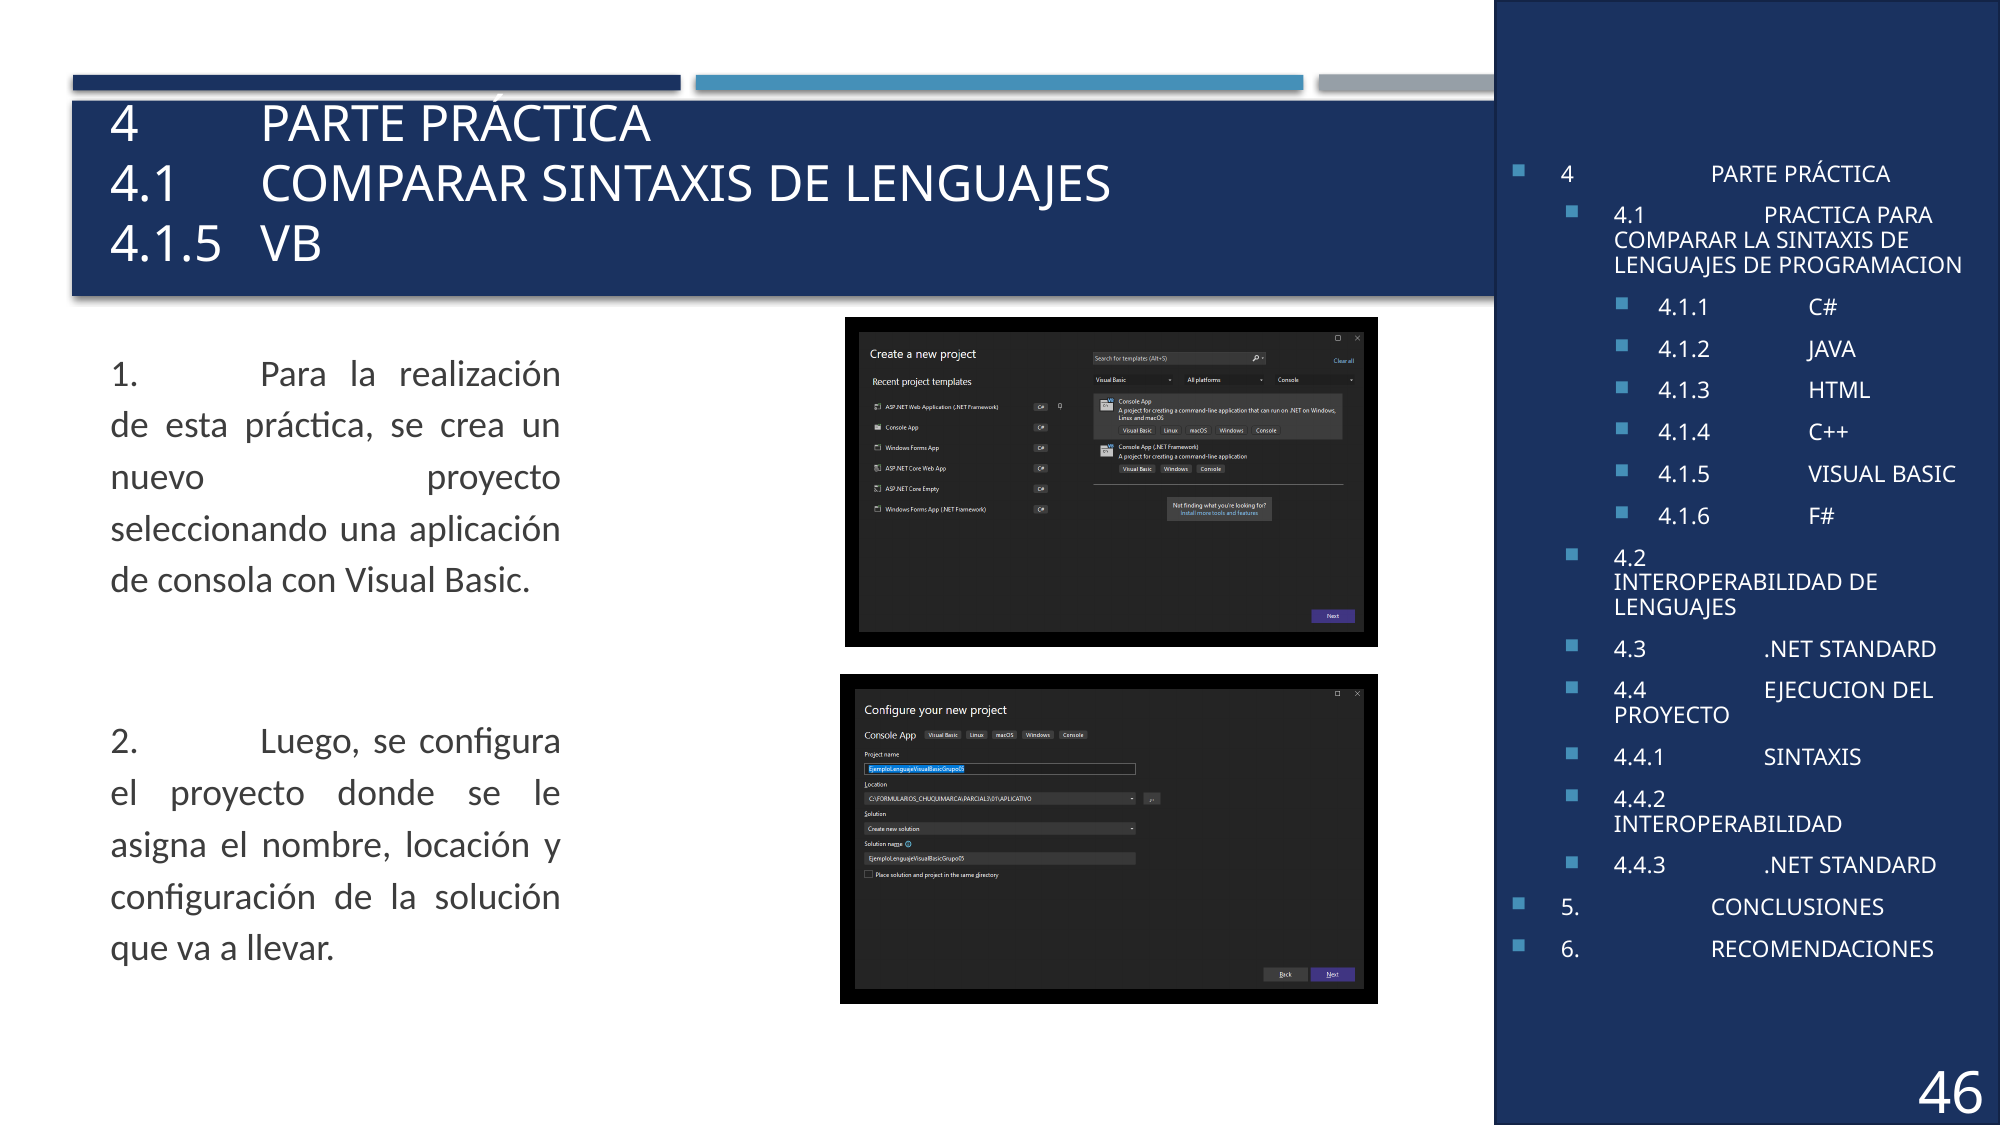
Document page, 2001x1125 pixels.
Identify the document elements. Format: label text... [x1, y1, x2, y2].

title 4 Parte práctica 4.1 COMPARAR SINTAXIS DE LENGUAJES 4.1.5 VB [95, 112, 1494, 279]
picture [854, 688, 1364, 990]
slide_number 46 [1827, 1065, 2000, 1125]
list 1. Para la realización de esta práctica, se crea un nuevo proyecto seleccionando una aplicación de consola con Visual Basic. [95, 323, 577, 619]
picture [858, 331, 1365, 633]
text_box 2. Luego, se configura el proyecto donde se le asigna el nombre, locación y configuración de la solución que va a llevar. [95, 691, 577, 987]
text_box 4 PARTE PRÁCTICA 4.1 PRACTICA PARA COMPARAR LA SINTAXIS DE LENGUAJES DE PROGRAMACION 4.1.1 C# 4.1.2 JAVA 4.1.3 HTML 4.1.4 C++ 4.1.5 VISUAL BASIC 4.1.6 F# 4.2 INTEROPERABILIDAD DE LENGUAJES 4.3 .NET STANDARD 4.4 EJECUCION DEL PROYECTO 4.4.1 SINTAXIS 4.4.2 INTEROPERABILIDAD 4.4.3 .NET STANDARD 5. CONCLUSIONES 6. RECOMENDACIONES [1494, 0, 2000, 1125]
